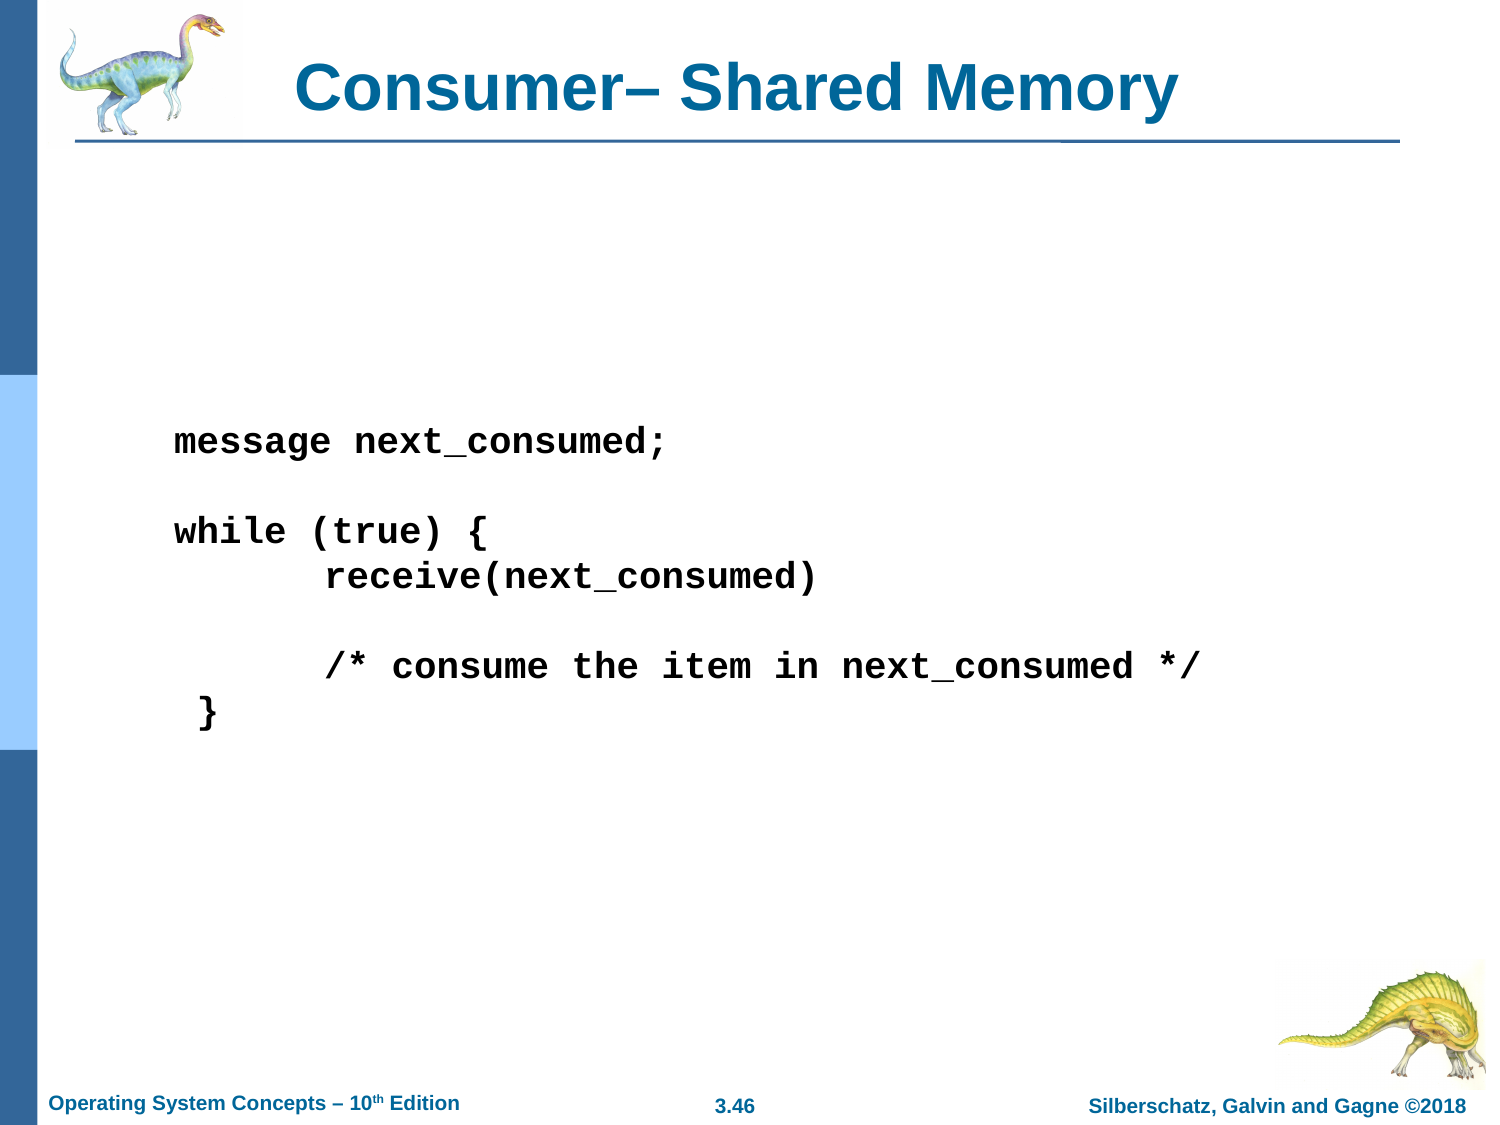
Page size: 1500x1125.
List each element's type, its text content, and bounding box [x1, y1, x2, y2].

picture [1275, 959, 1486, 1090]
title Consumer– Shared Memory [75, 36, 1400, 132]
picture [46, 0, 243, 149]
text_box message next_consumed; while (true) { receive(next_consumed) /* consume the item in next_consumed */ } [159, 408, 1309, 739]
